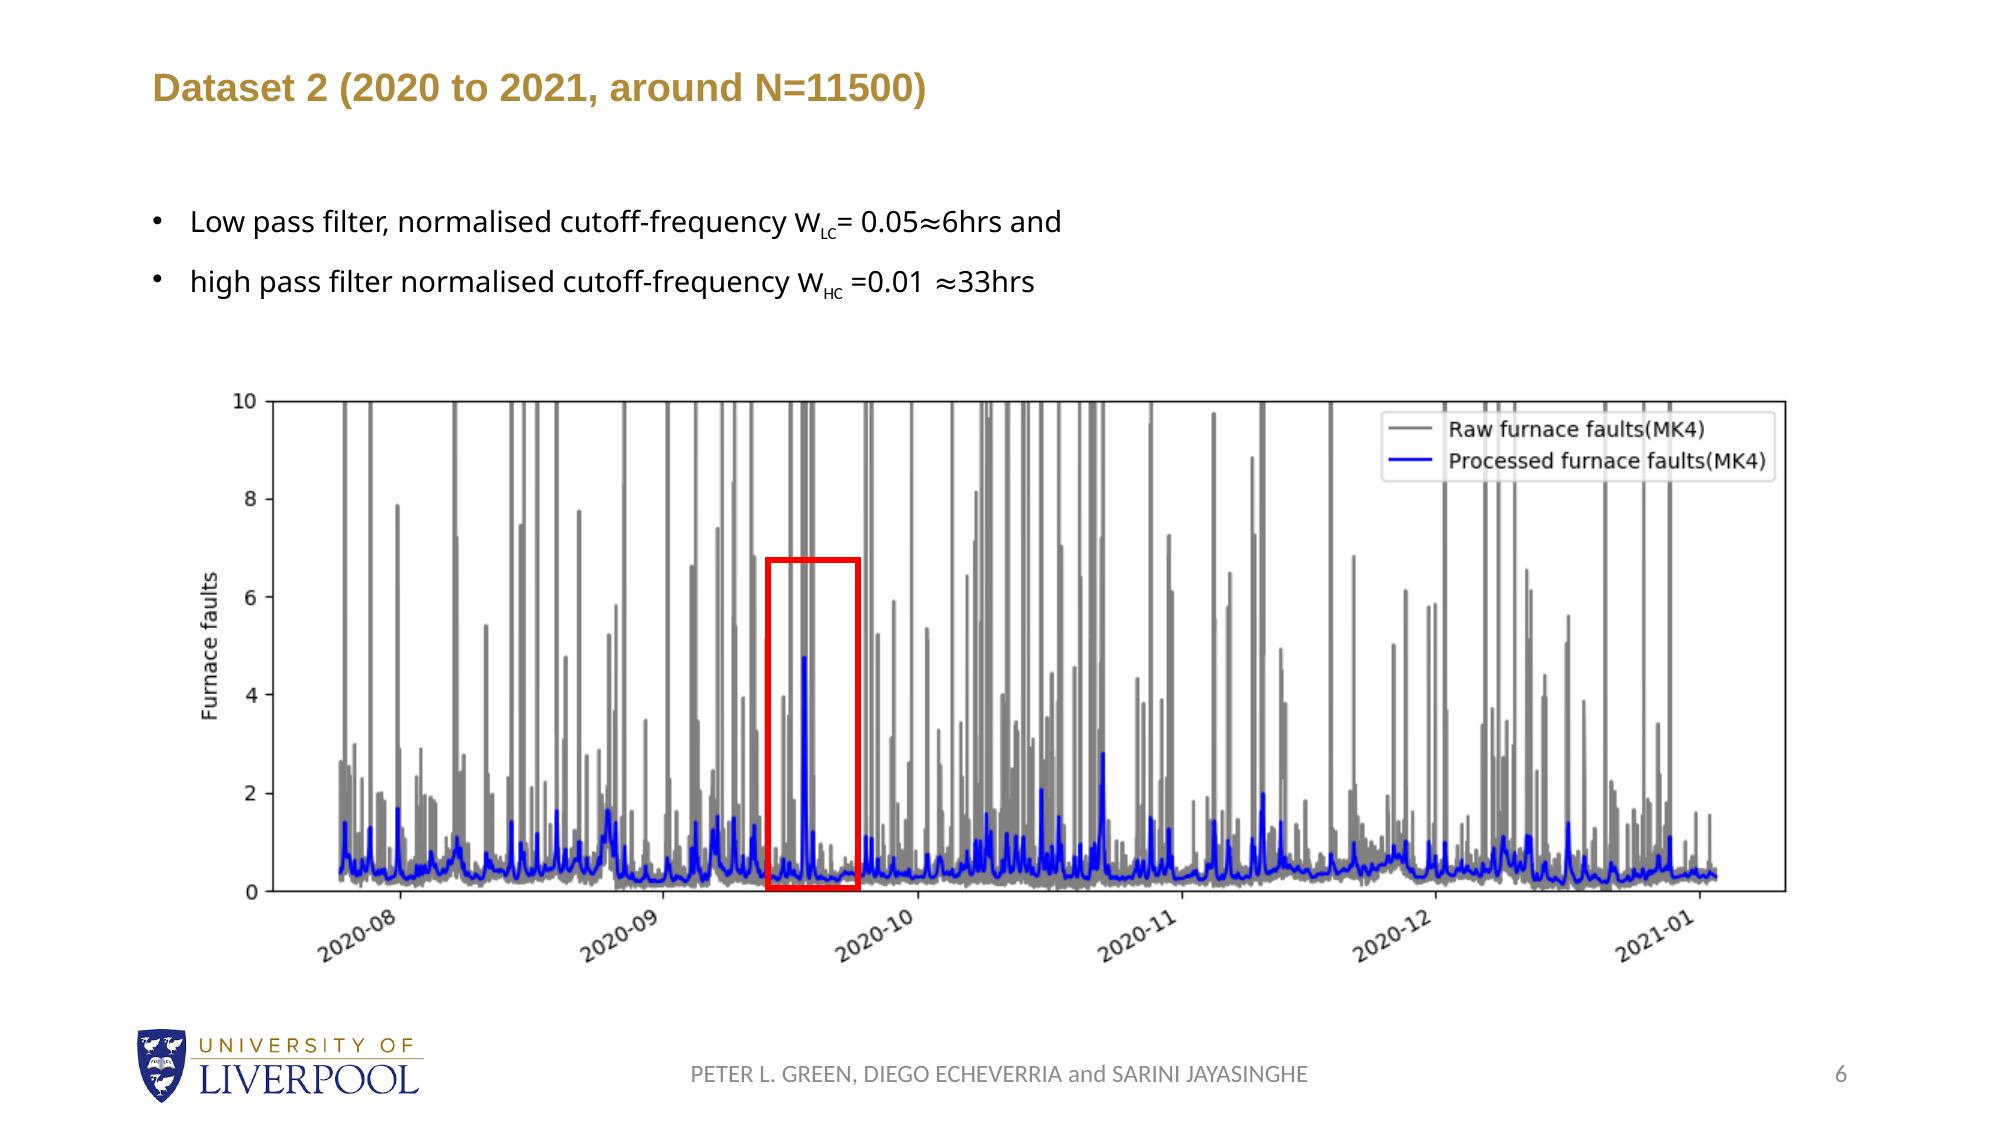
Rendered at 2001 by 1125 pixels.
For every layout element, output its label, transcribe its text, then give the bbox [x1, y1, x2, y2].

picture [189, 379, 1808, 980]
slide_number 6 [1412, 1042, 1863, 1103]
title Dataset 2 (2020 to 2021, around N=11500) [137, 59, 1863, 118]
picture [137, 1029, 424, 1103]
text_box Low pass filter, normalised cutoff-frequency WLC= 0.05≈6hrs and high pass filter normalised cutoff-frequency WHC =0.01 ≈33hrs [137, 196, 1863, 980]
footer PETER L. GREEN, DIEGO ECHEVERRIA and SARINI JAYASINGHE [662, 1042, 1338, 1103]
